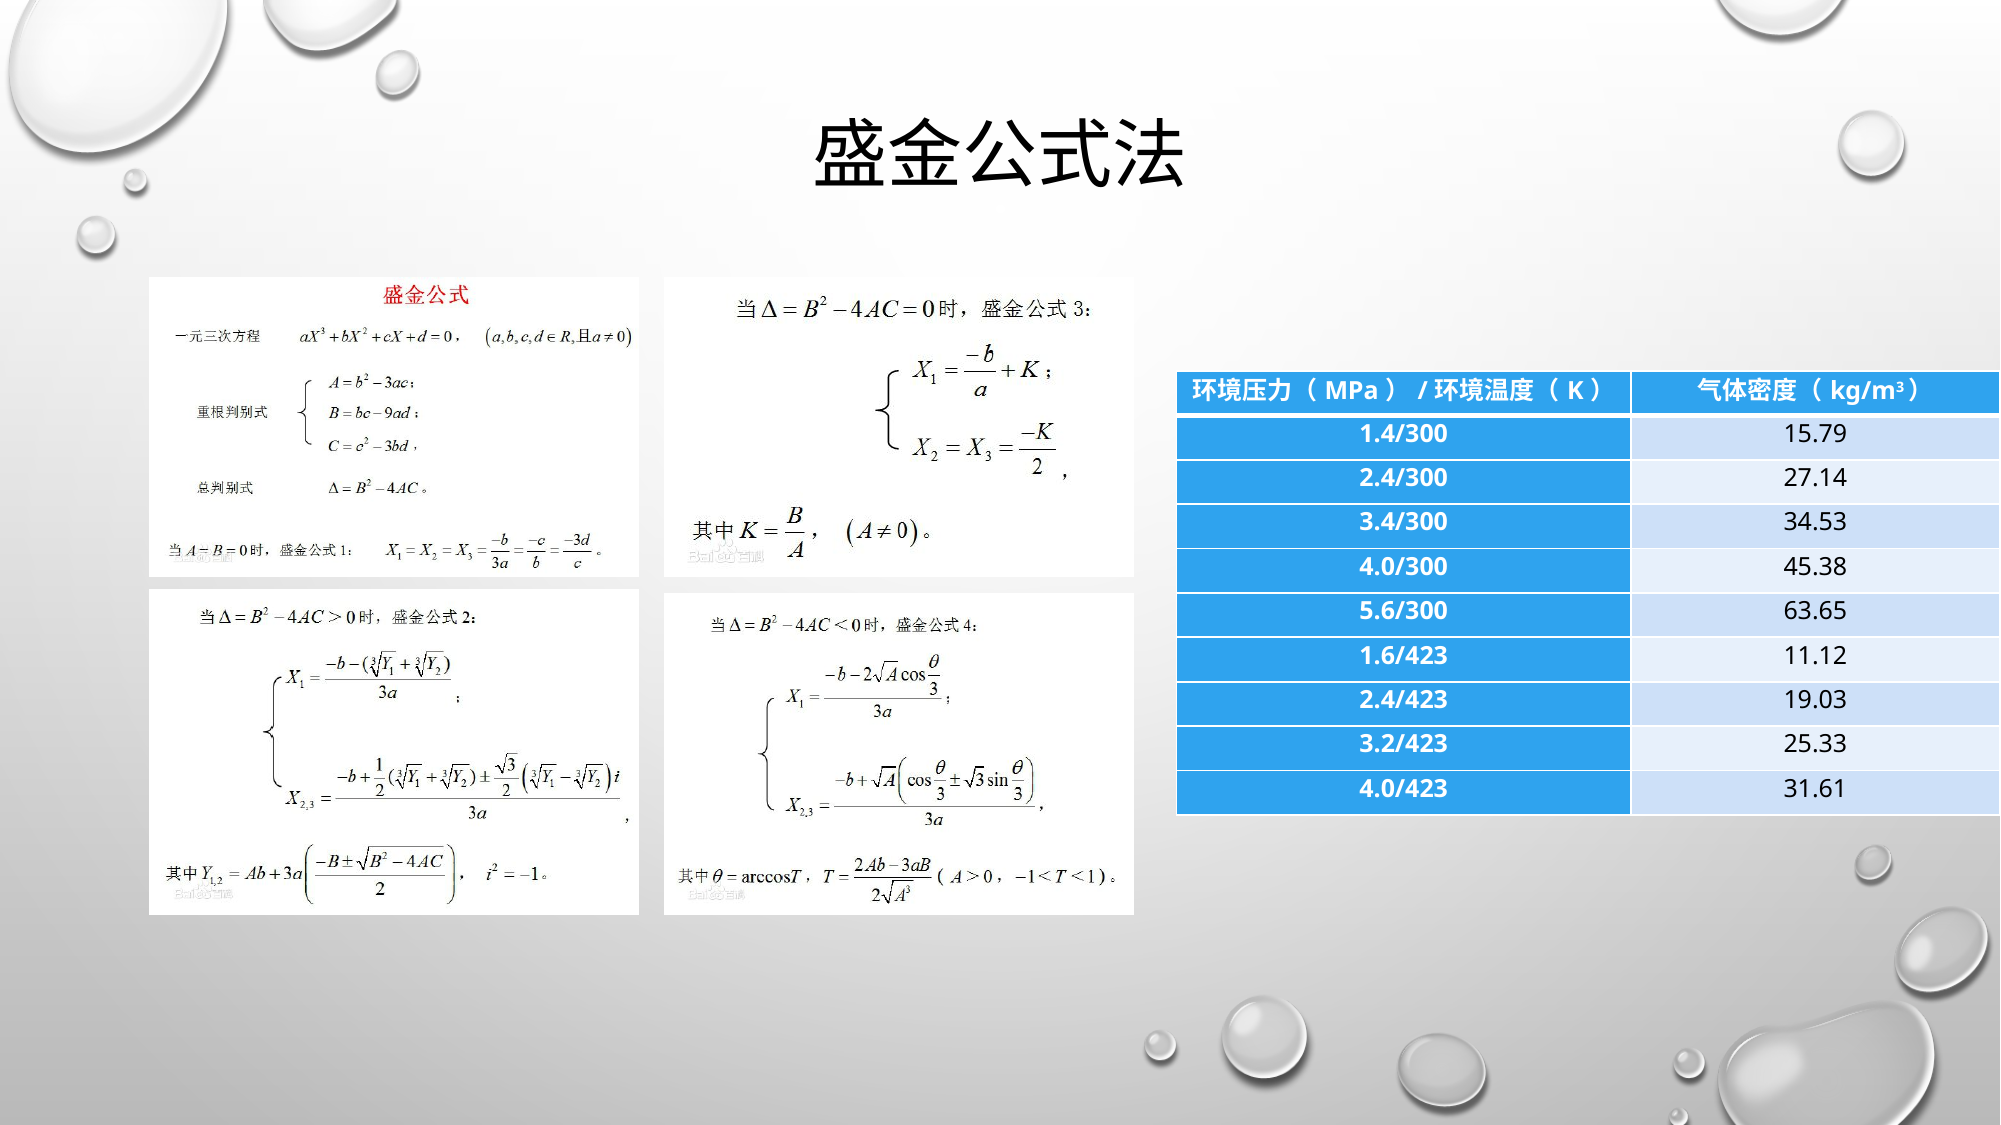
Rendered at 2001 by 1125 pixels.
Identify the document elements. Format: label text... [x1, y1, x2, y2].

table_cell 4.0/423 [1177, 771, 1630, 814]
table_cell 2.4/300 [1177, 461, 1630, 503]
table_cell 3.4/300 [1177, 505, 1630, 548]
table_cell 3.2/423 [1177, 727, 1630, 770]
table_cell 11.12 [1632, 638, 1999, 681]
table_cell 5.6/300 [1177, 594, 1630, 636]
table_header 环境压力（MPa）/环境温度（K） [1177, 372, 1630, 413]
table_cell 2.4/423 [1177, 683, 1630, 725]
table_cell 45.38 [1632, 549, 1999, 592]
title 盛金公式法 [149, 101, 1851, 214]
table_cell 27.14 [1632, 461, 1999, 503]
picture [0, 0, 2000, 1125]
table_cell 34.53 [1632, 505, 1999, 548]
table_cell 1.4/300 [1177, 418, 1630, 459]
table_cell 31.61 [1632, 771, 1999, 814]
table_header 气体密度（kg/m3） [1632, 372, 1999, 413]
table_cell 4.0/300 [1177, 549, 1630, 592]
table_cell 25.33 [1632, 727, 1999, 770]
table_cell 1.6/423 [1177, 638, 1630, 681]
table_cell 63.65 [1632, 594, 1999, 636]
table_cell 15.79 [1632, 418, 1999, 459]
table_cell 19.03 [1632, 683, 1999, 725]
